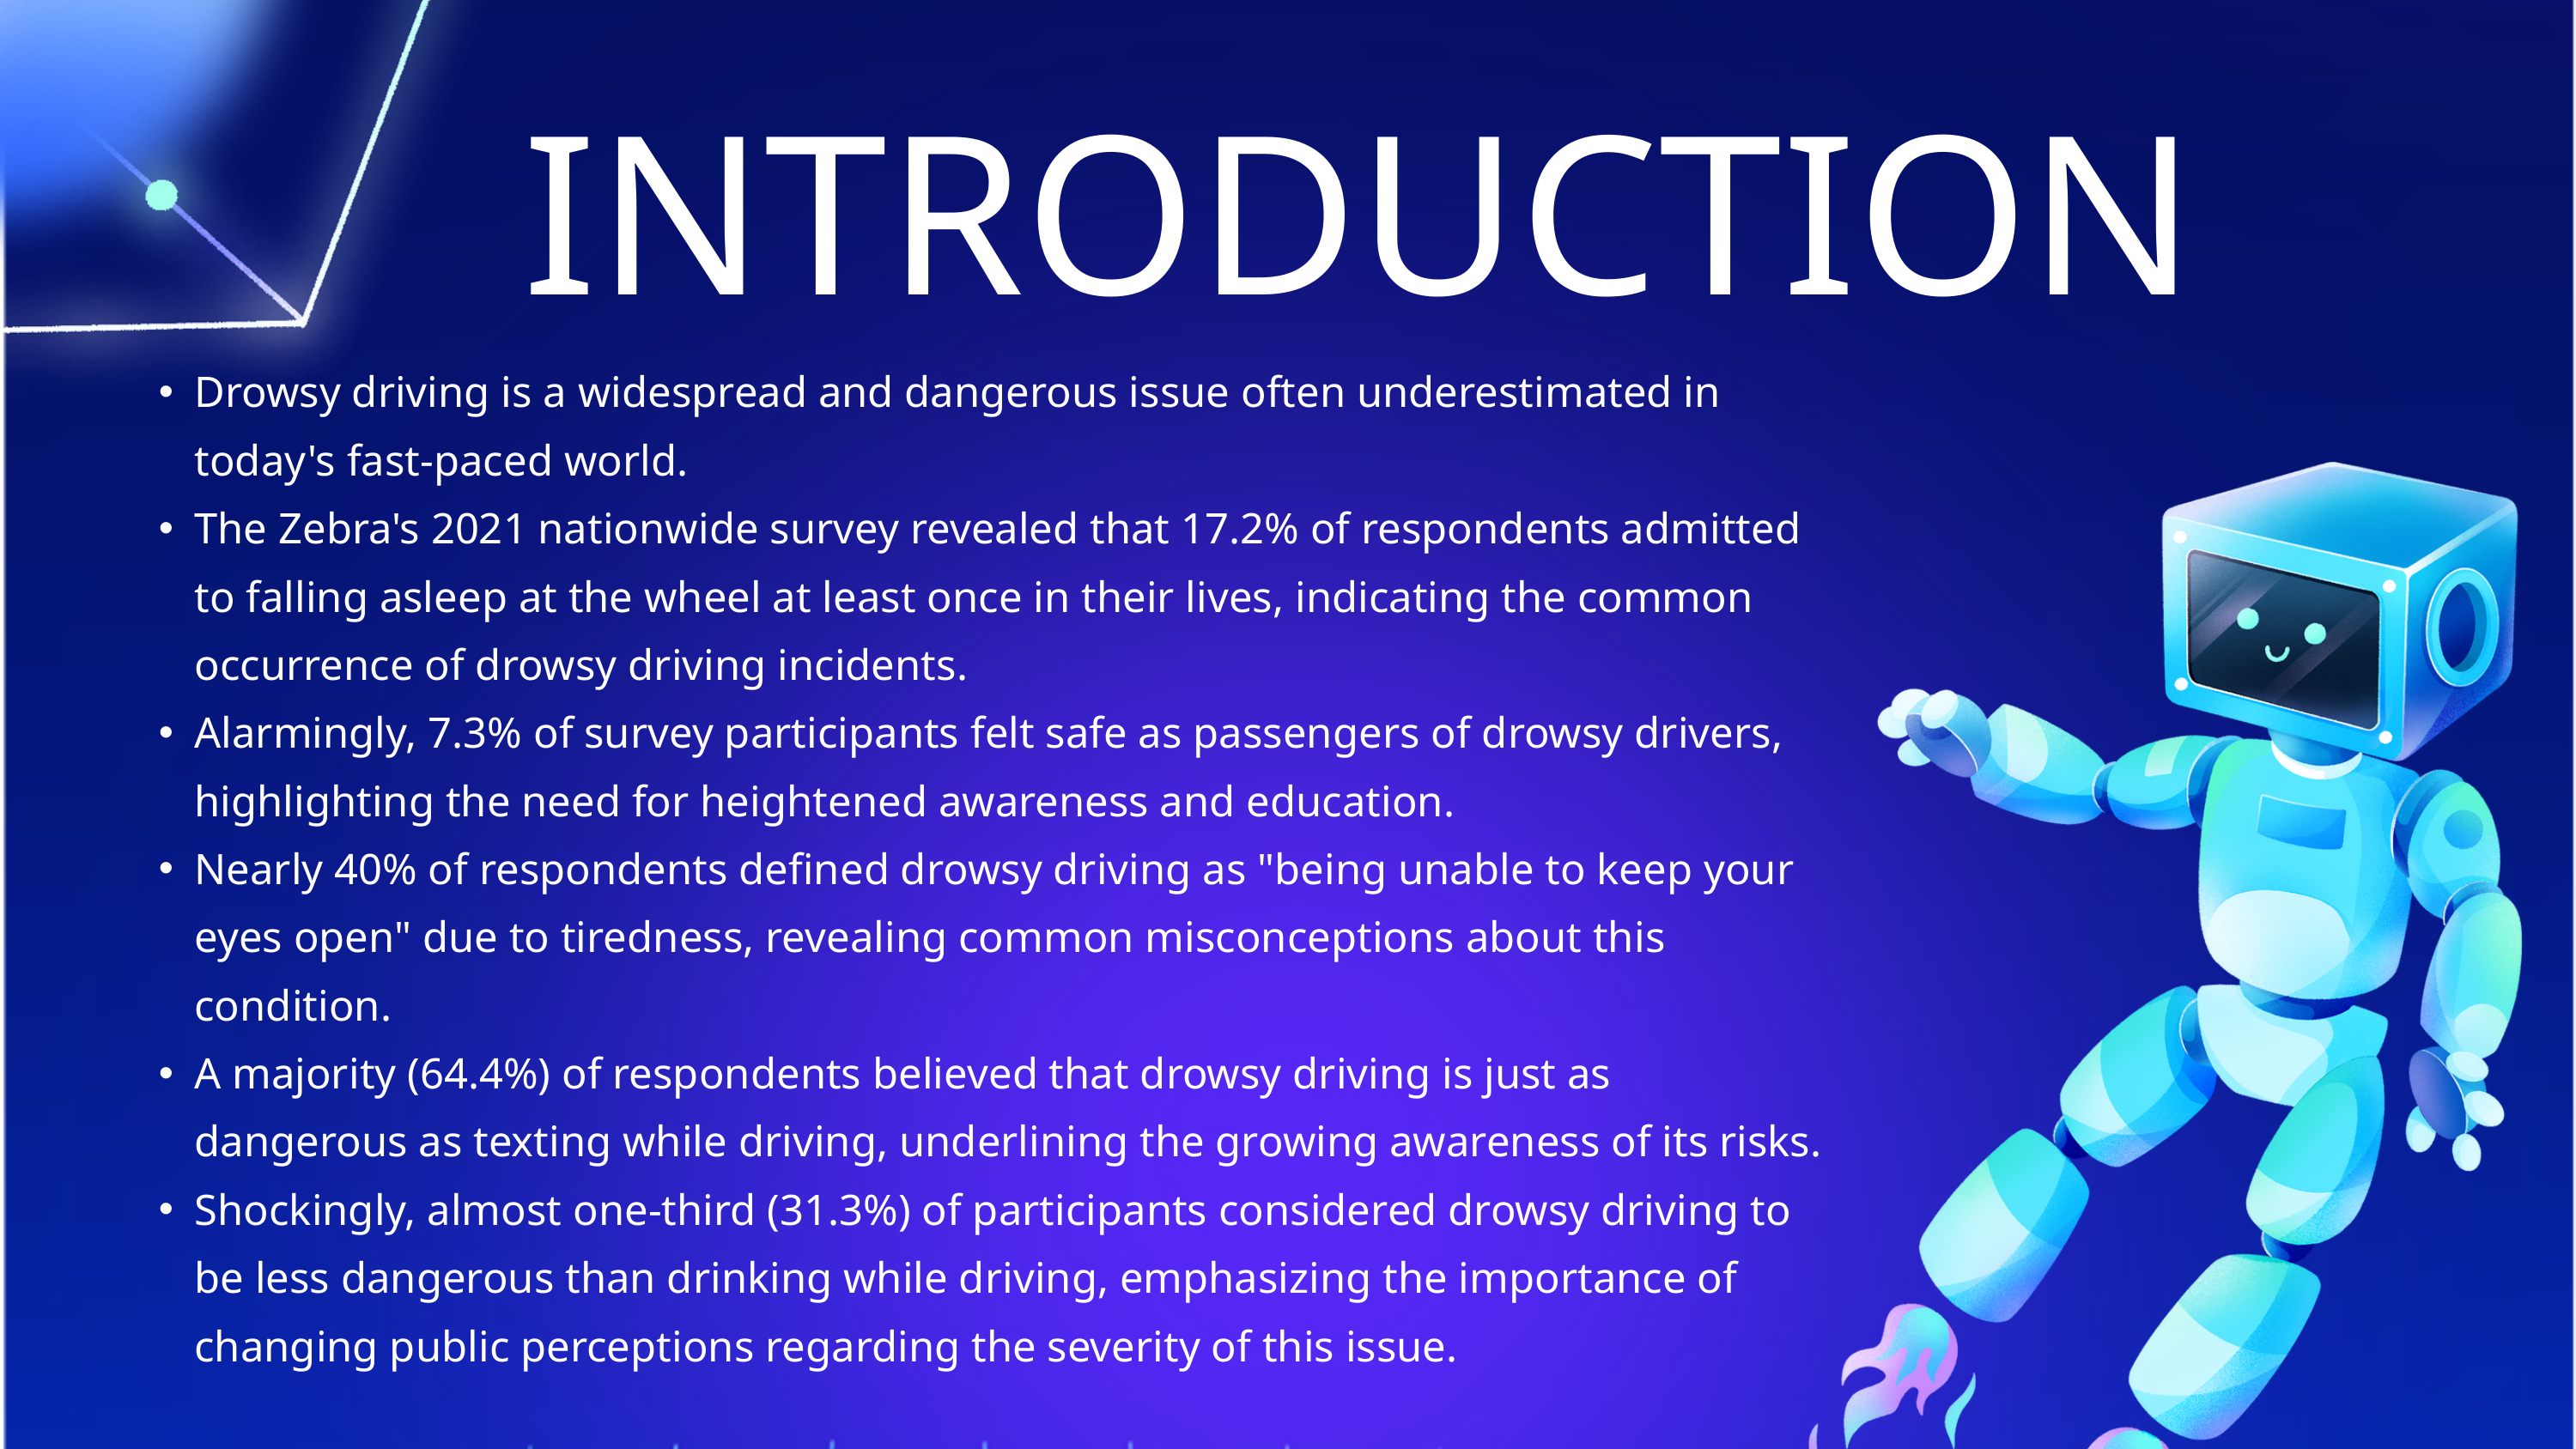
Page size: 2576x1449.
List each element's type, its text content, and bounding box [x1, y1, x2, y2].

text_box [0, 407, 1808, 1449]
text_box [550, 0, 2576, 179]
text_box INTRODUCTION [522, 179, 2576, 339]
text_box [1808, 462, 2542, 1449]
text_box [0, 0, 550, 407]
text_box Drowsy driving is a widespread and dangerous issue often underestimated in today's fast-paced world. The Zebra's 2021 nationwide survey revealed that 17.2% of respondents admitted to falling asleep at the wheel at least once in their lives, indicating the common occurrence of drowsy driving incidents. Alarmingly, 7.3% of survey participants felt safe as passengers of drowsy drivers, highlighting the need for heightened awareness and education. Nearly 40% of respondents defined drowsy driving as "being unable to keep your eyes open" due to tiredness, revealing common misconceptions about this condition. A majority (64.4%) of respondents believed that drowsy driving is just as dangerous as texting while driving, underlining the growing awareness of its risks. Shockingly, almost one-third (31.3%) of participants considered drowsy driving to be less dangerous than drinking while driving, emphasizing the importance of changing public perceptions regarding the severity of this issue. [123, 279, 1829, 1427]
text_box [1829, 339, 2576, 1449]
